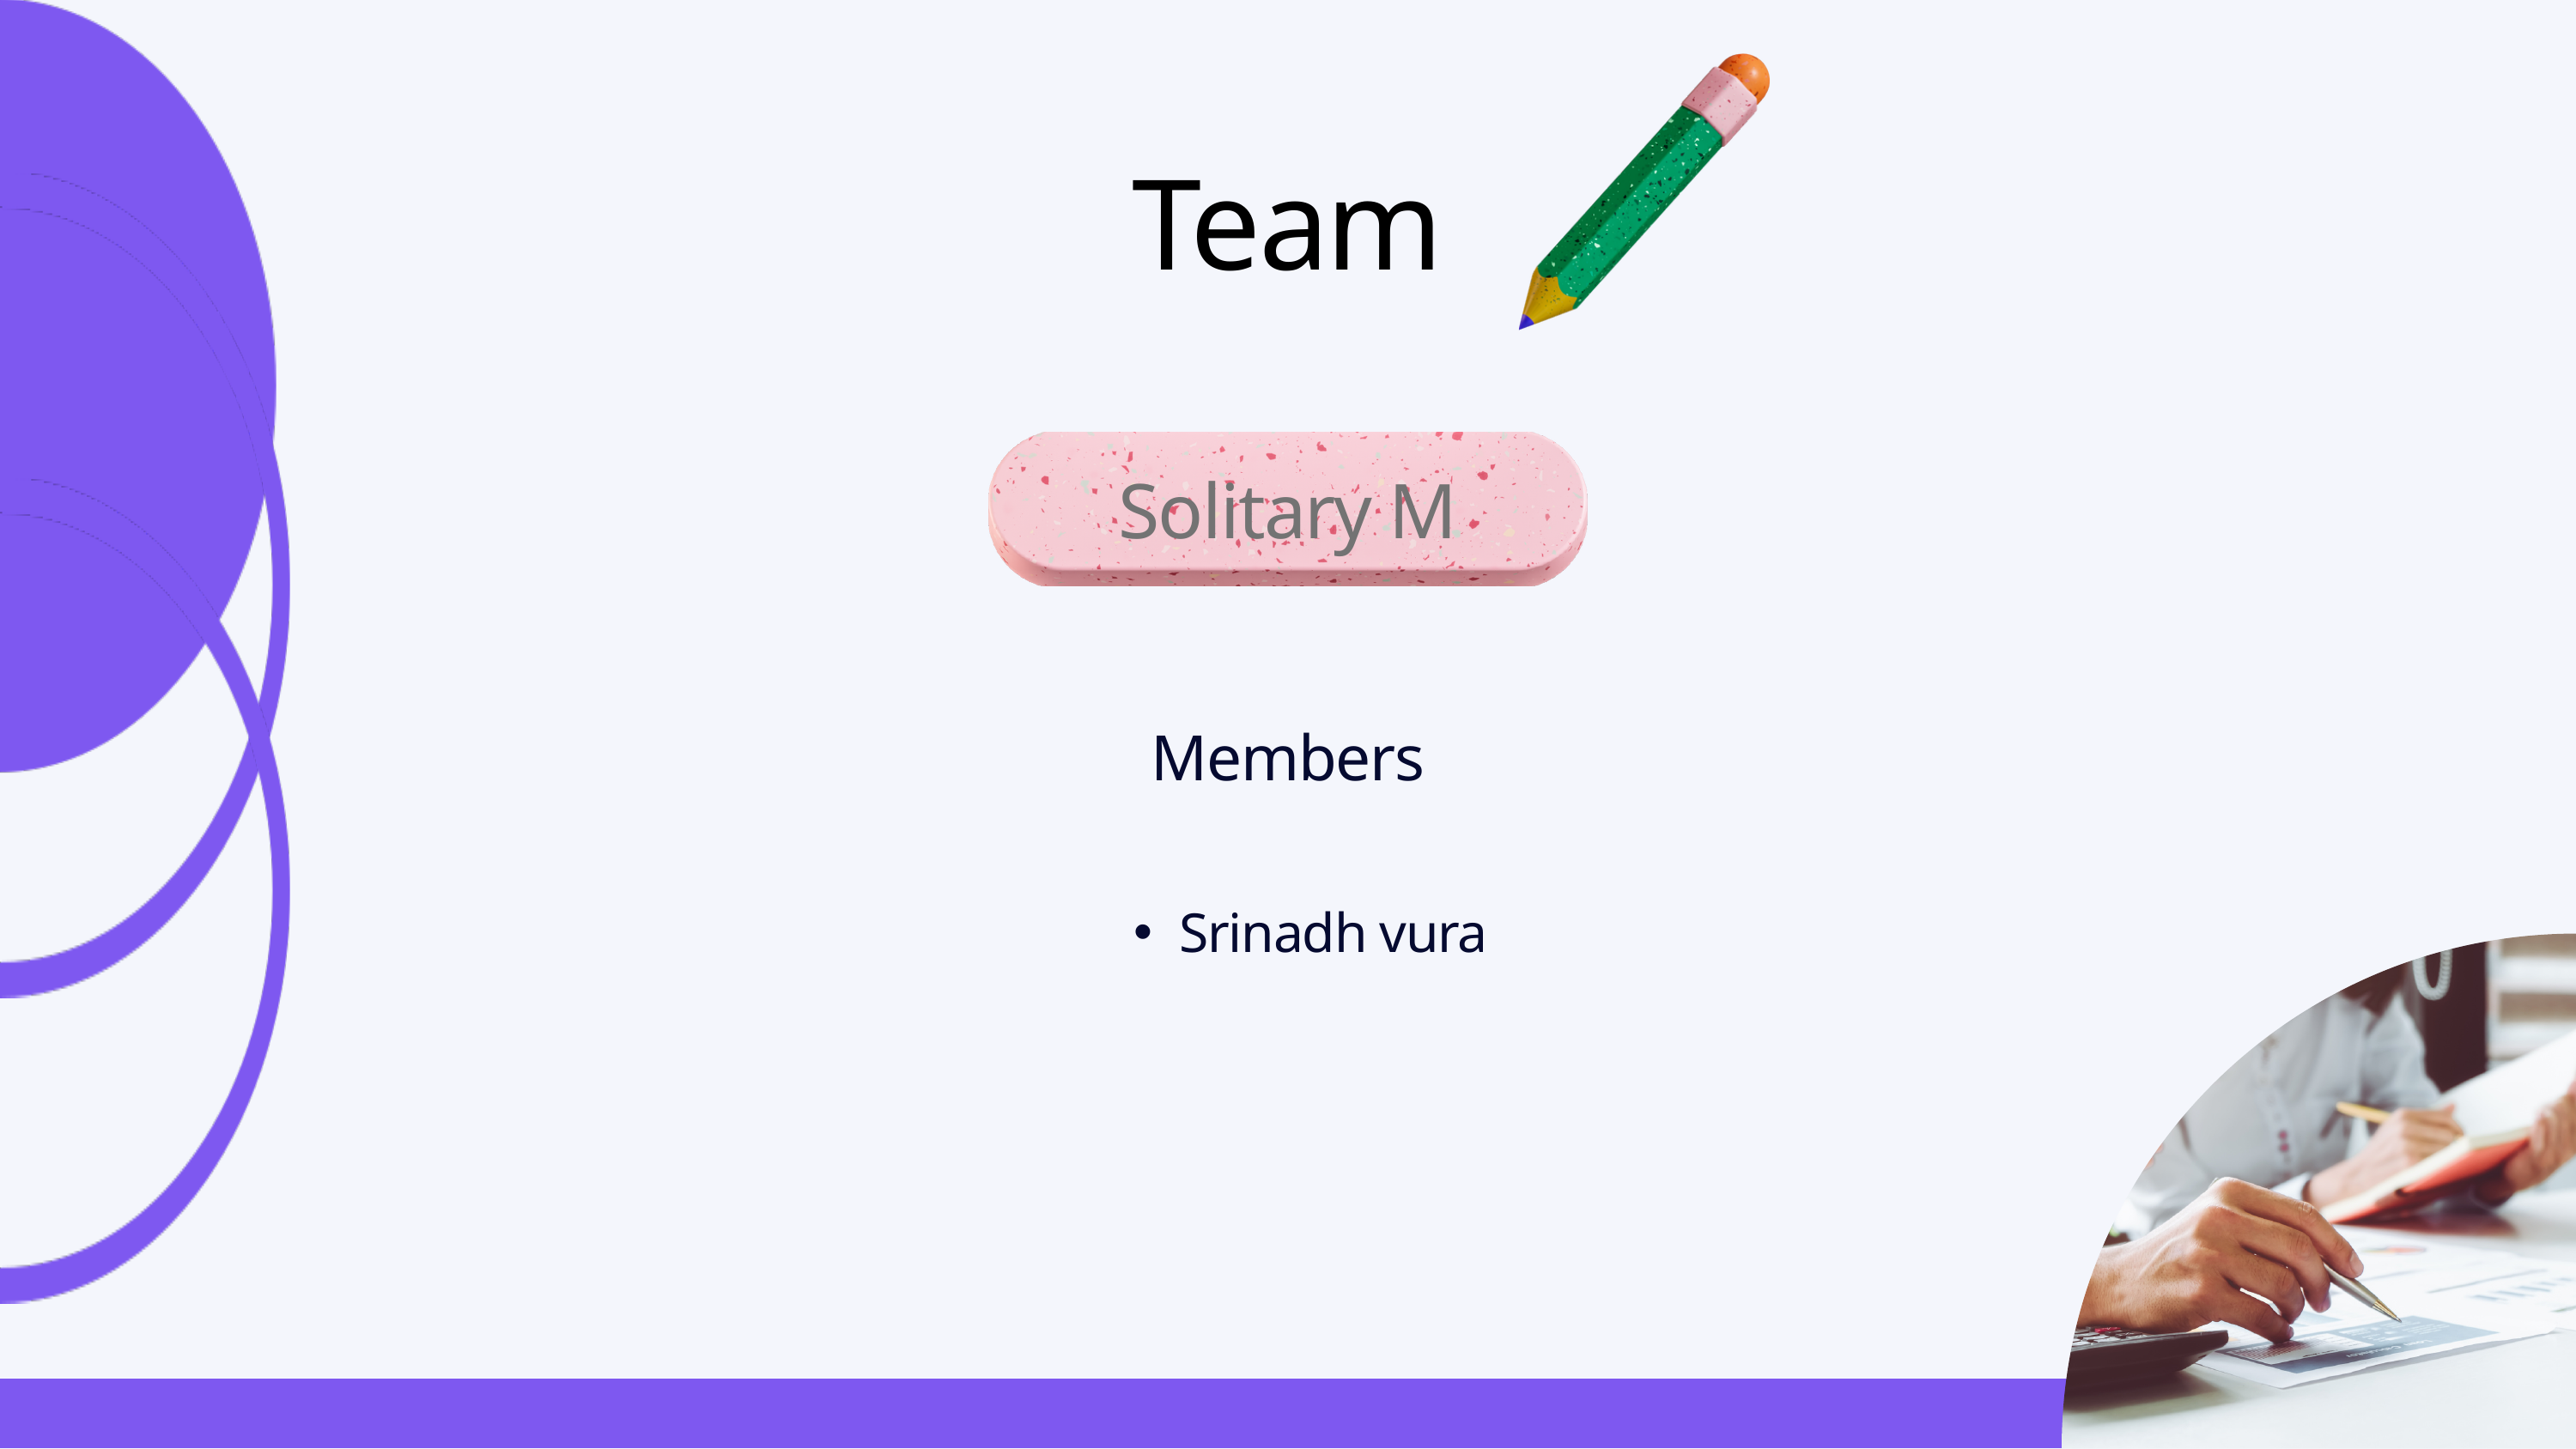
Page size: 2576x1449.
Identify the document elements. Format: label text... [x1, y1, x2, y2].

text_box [2061, 933, 2576, 1449]
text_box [0, 1378, 2057, 1449]
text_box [985, 432, 1591, 586]
text_box [0, 478, 290, 1304]
text_box [1518, 53, 1771, 144]
text_box Members [994, 724, 1582, 793]
text_box [1518, 295, 1771, 330]
text_box Team [805, 144, 1771, 295]
text_box [0, 173, 290, 478]
text_box Srinadh vura [1014, 893, 1562, 963]
text_box [0, 0, 276, 173]
